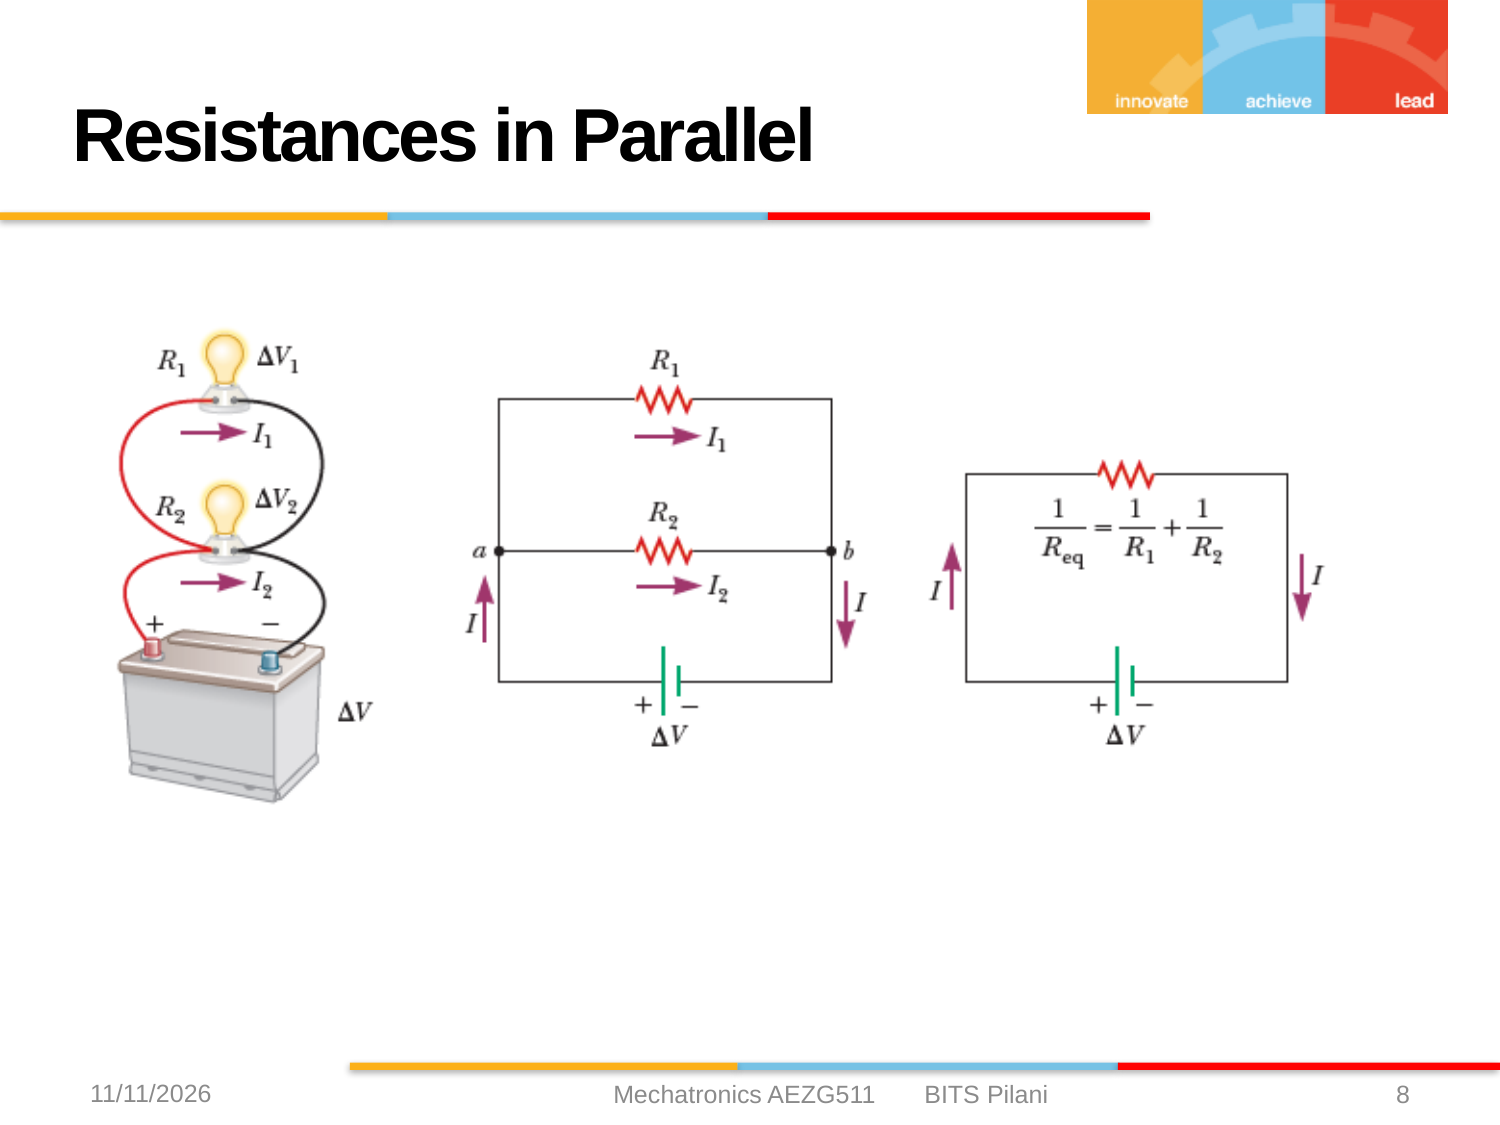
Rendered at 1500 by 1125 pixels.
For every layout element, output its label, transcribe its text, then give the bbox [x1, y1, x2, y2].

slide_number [75, 1062, 425, 1123]
title Resistances in Parallel [57, 37, 1408, 225]
slide_number 8 [1250, 1062, 1425, 1125]
footer Mechatronics AEZG511 BITS Pilani [474, 1062, 1188, 1125]
picture [8, 312, 1408, 819]
picture [1087, 0, 1448, 114]
